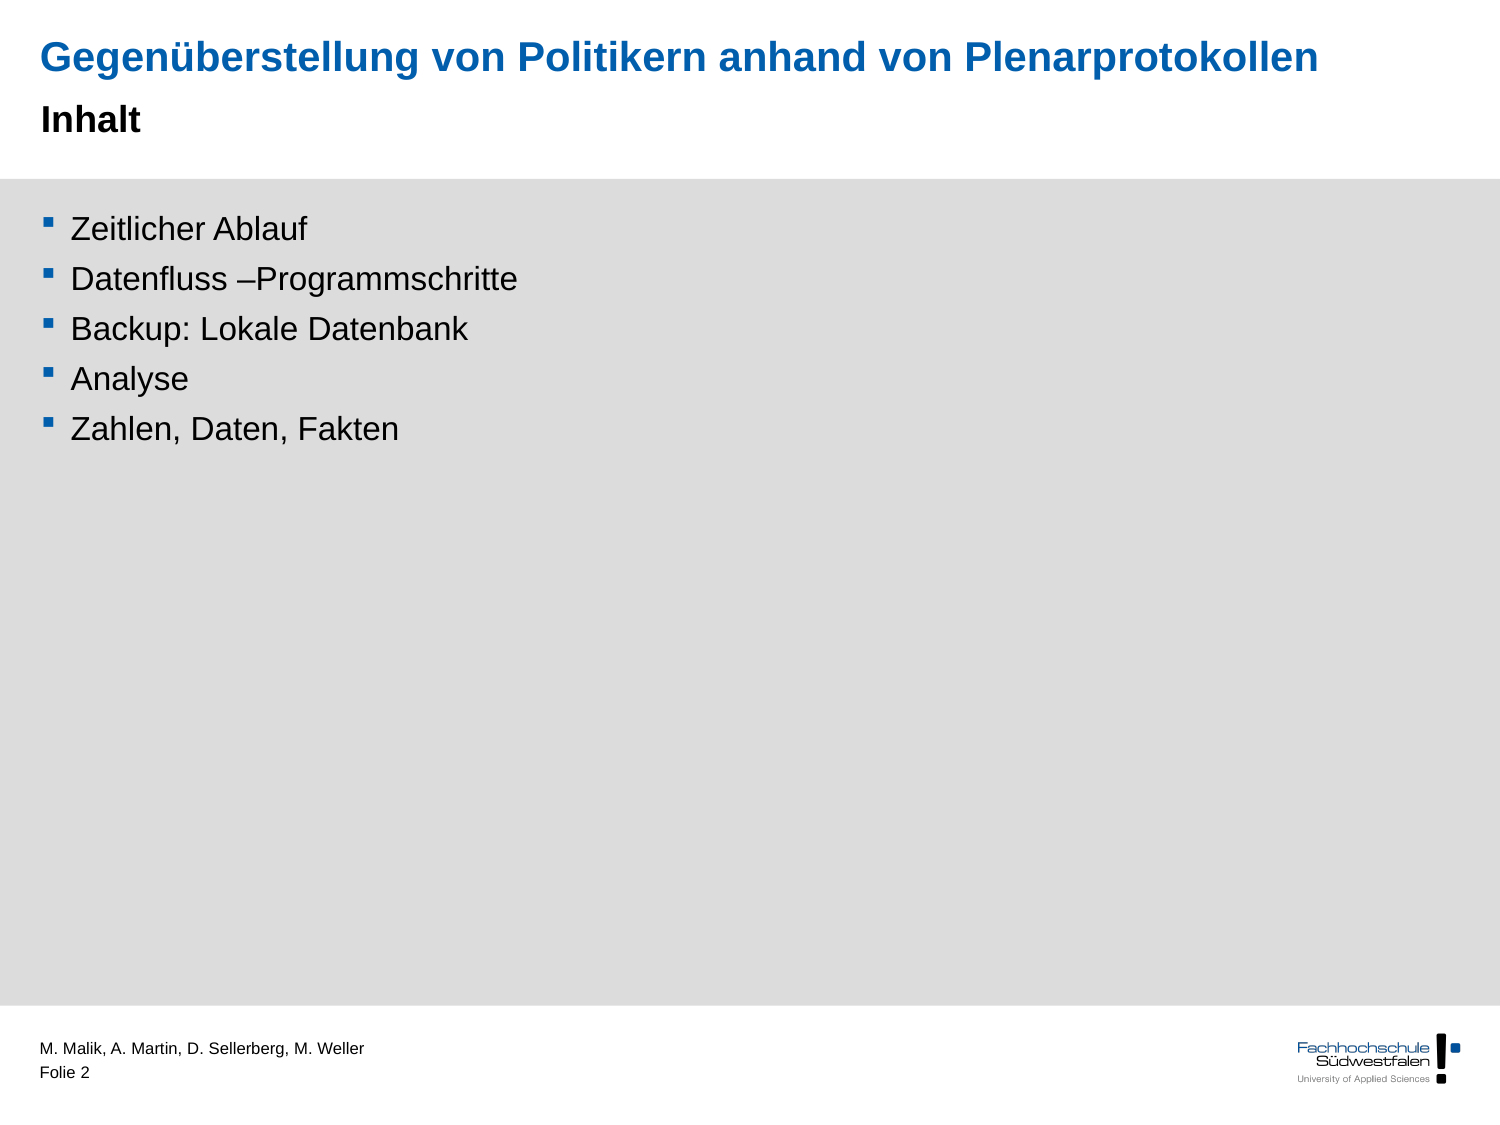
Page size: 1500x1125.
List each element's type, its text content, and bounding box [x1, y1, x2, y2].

footer M. Malik, A. Martin, D. Sellerberg, M. Weller [39, 1037, 1160, 1061]
list Inhalt [40, 88, 1459, 149]
title Gegenüberstellung von Politikern anhand von Plenarprotokollen [39, 30, 1460, 88]
list Zeitlicher Ablauf Datenfluss –Programmschritte Backup: Lokale Datenbank Analyse Zahlen, Daten, Fakten [40, 207, 1460, 1006]
